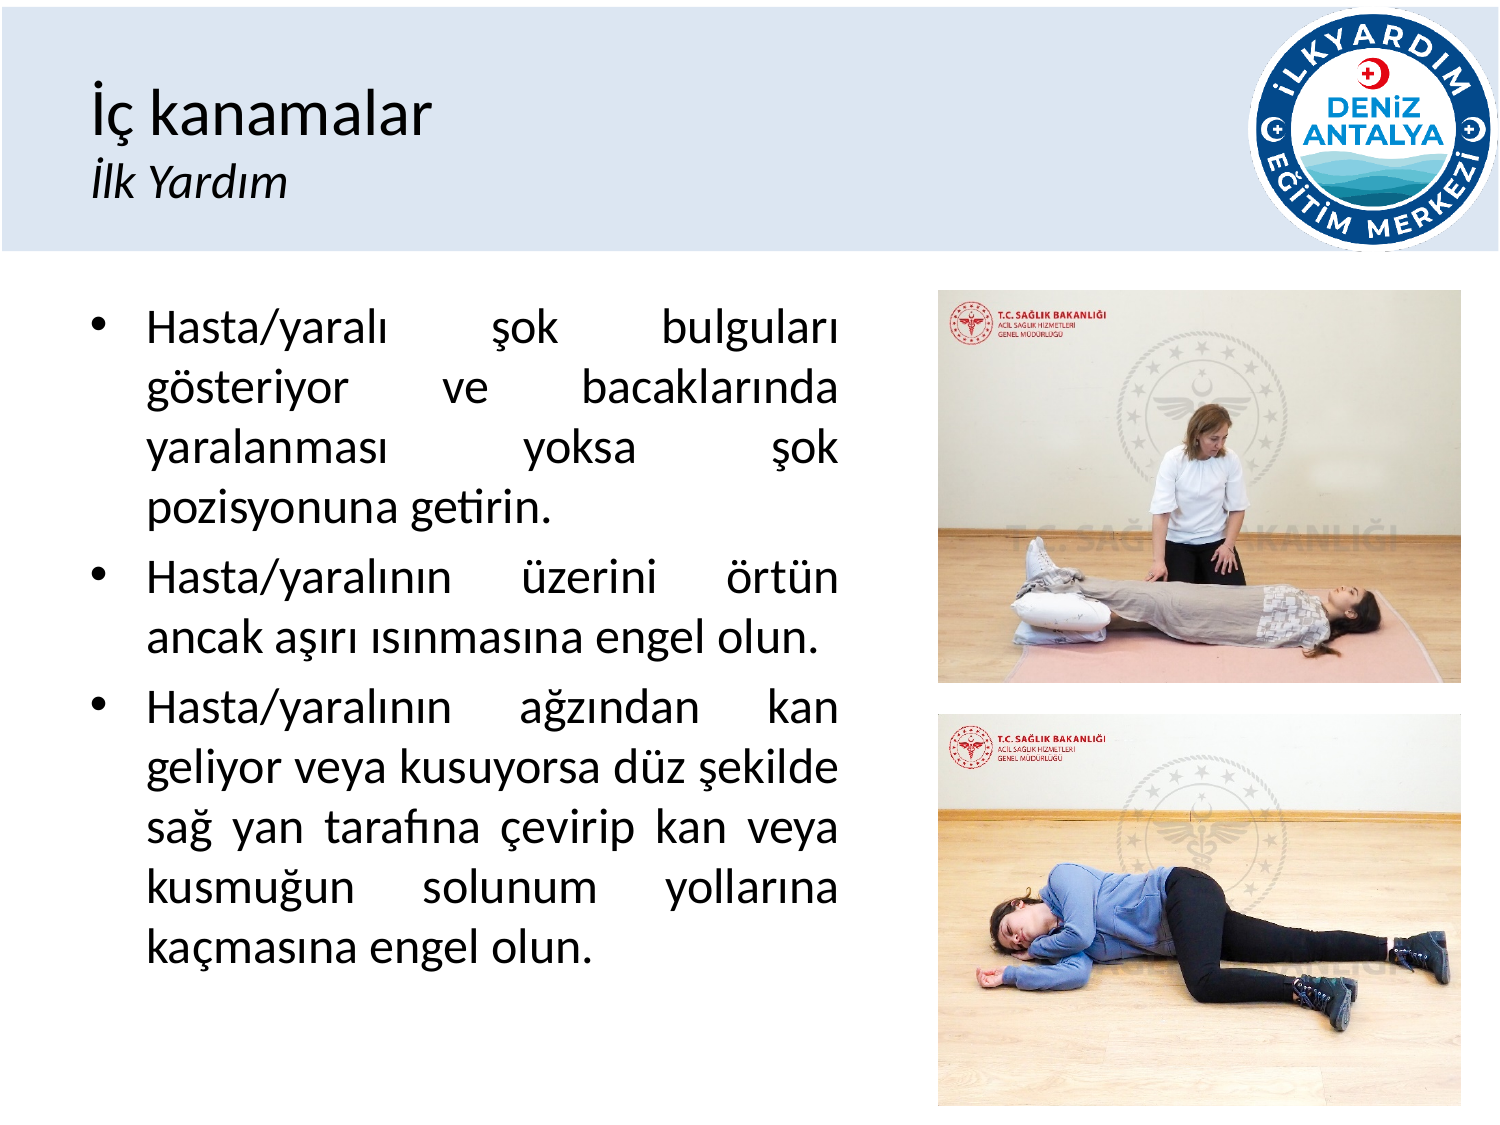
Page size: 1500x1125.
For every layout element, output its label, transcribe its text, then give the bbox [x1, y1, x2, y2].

text_box Hasta/yaralı şok bulguları gösteriyor ve bacaklarında yaralanması yoksa şok pozisyonuna getirin. Hasta/yaralının üzerini örtün ancak aşırı ısınmasına engel olun. Hasta/yaralının ağzından kan geliyor veya kusuyorsa düz şekilde sağ yan tarafına çevirip kan veya kusmuğun solunum yollarına kaçmasına engel olun. [75, 286, 855, 981]
title İç kanamalar İlk Yardım [75, 45, 762, 233]
picture [1248, 6, 1498, 252]
text_box [0, 5, 1249, 253]
picture [938, 290, 1461, 683]
picture [938, 714, 1461, 1107]
